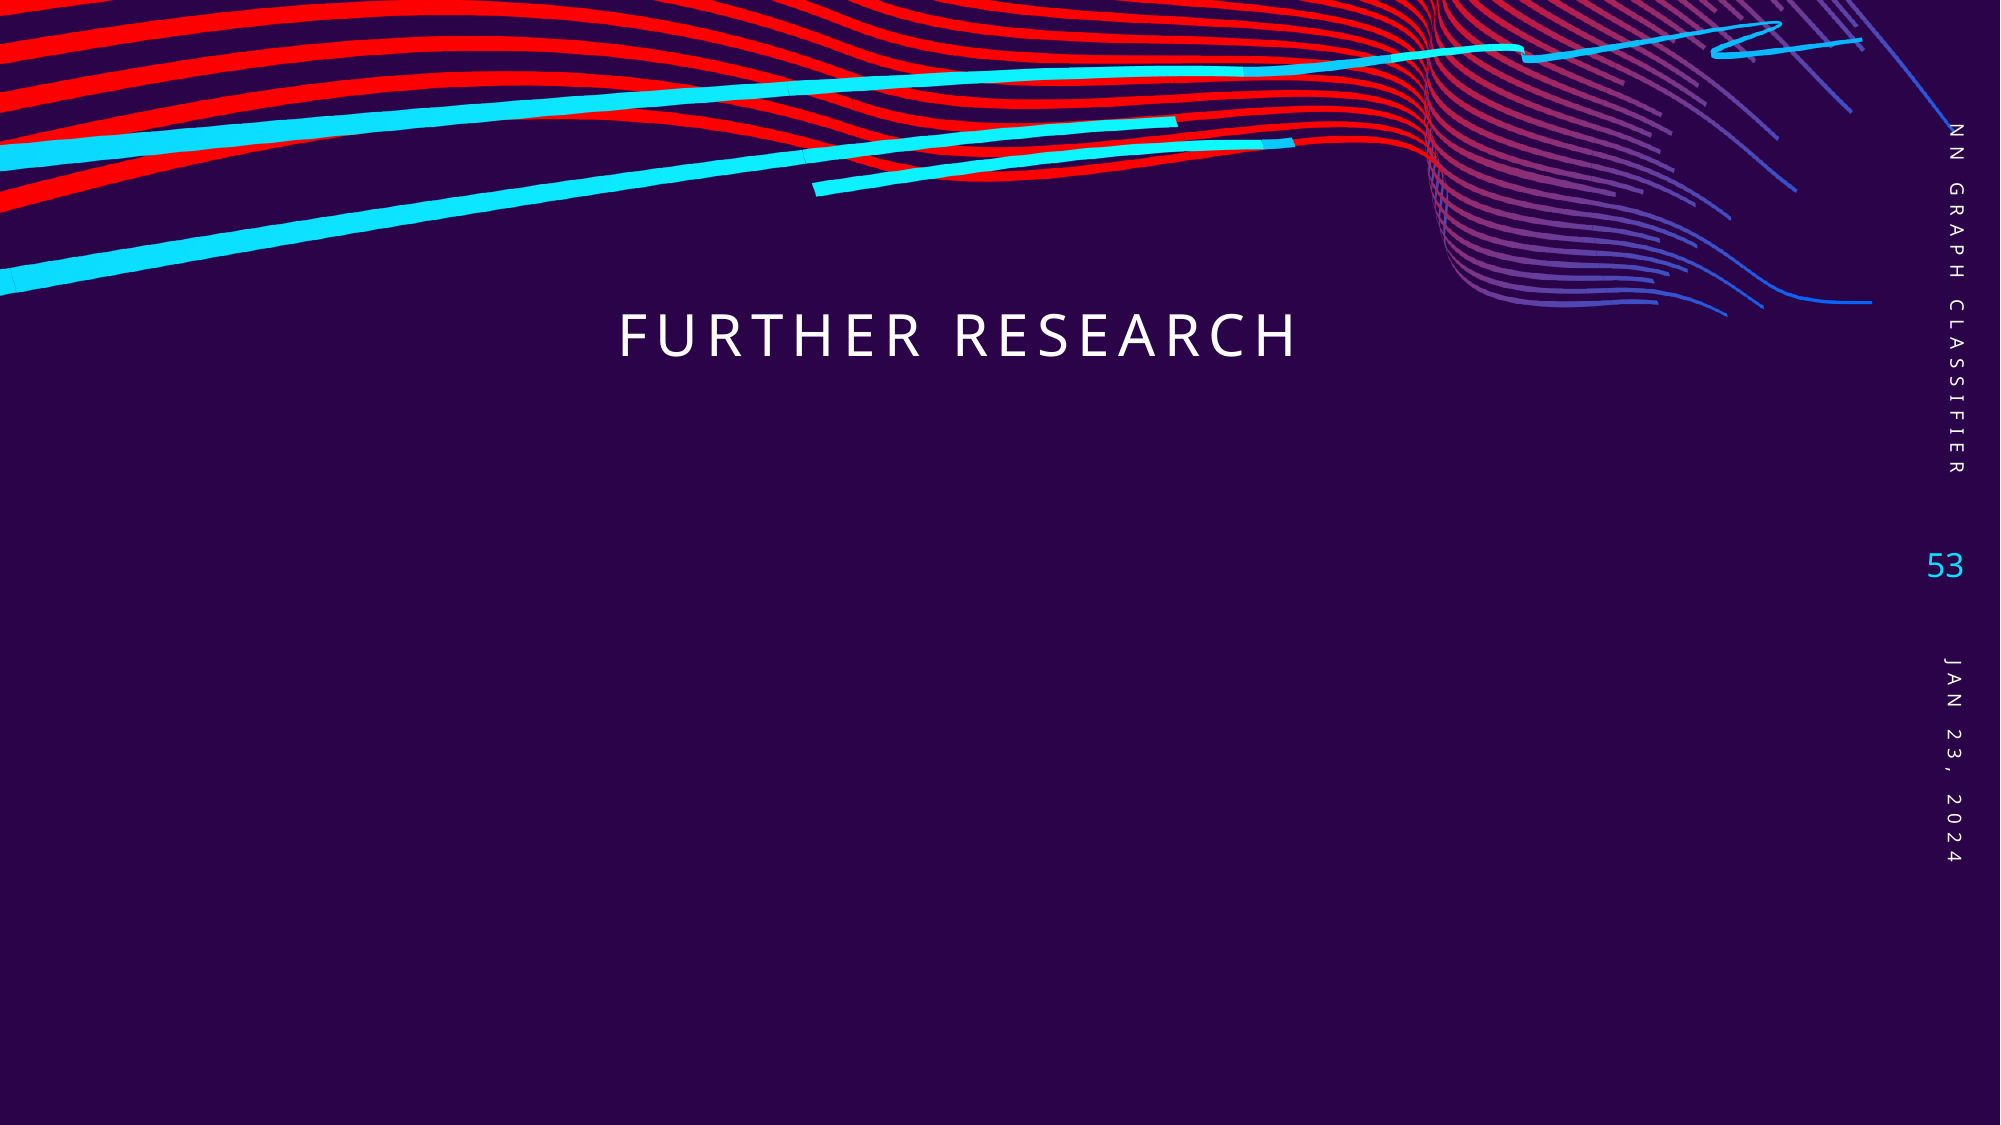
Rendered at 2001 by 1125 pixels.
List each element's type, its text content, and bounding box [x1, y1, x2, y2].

footer NN Graph Classifier [1926, 33, 1987, 489]
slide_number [1925, 645, 1986, 1080]
picture [0, 0, 2000, 1125]
title Further Research [602, 299, 1353, 395]
slide_number 53 [1889, 519, 1980, 615]
